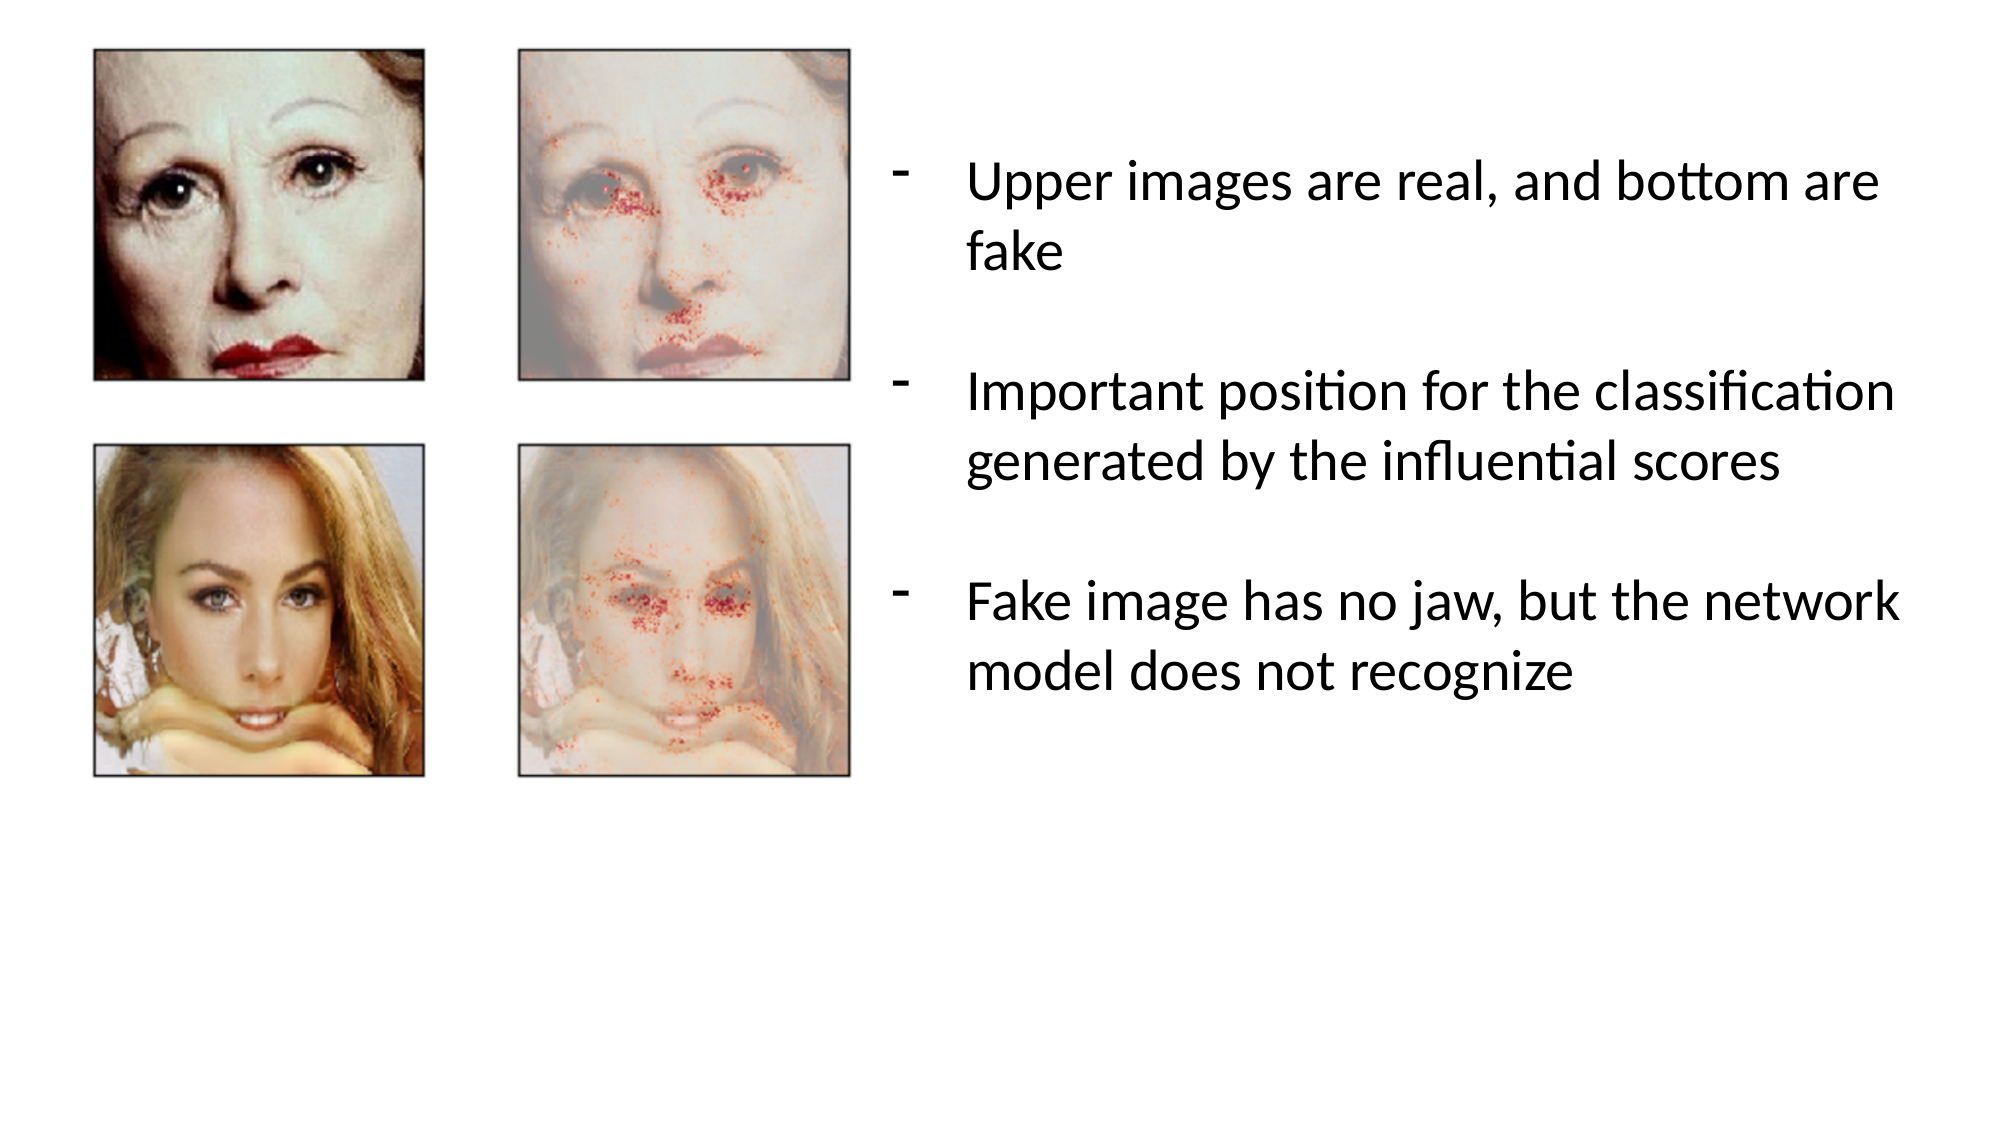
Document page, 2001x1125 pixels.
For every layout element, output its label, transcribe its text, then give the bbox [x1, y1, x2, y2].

text_box Upper images are real, and bottom are fake Important position for the classification generated by the influential scores Fake image has no jaw, but the network model does not recognize [907, 134, 1956, 710]
picture [67, 33, 907, 817]
